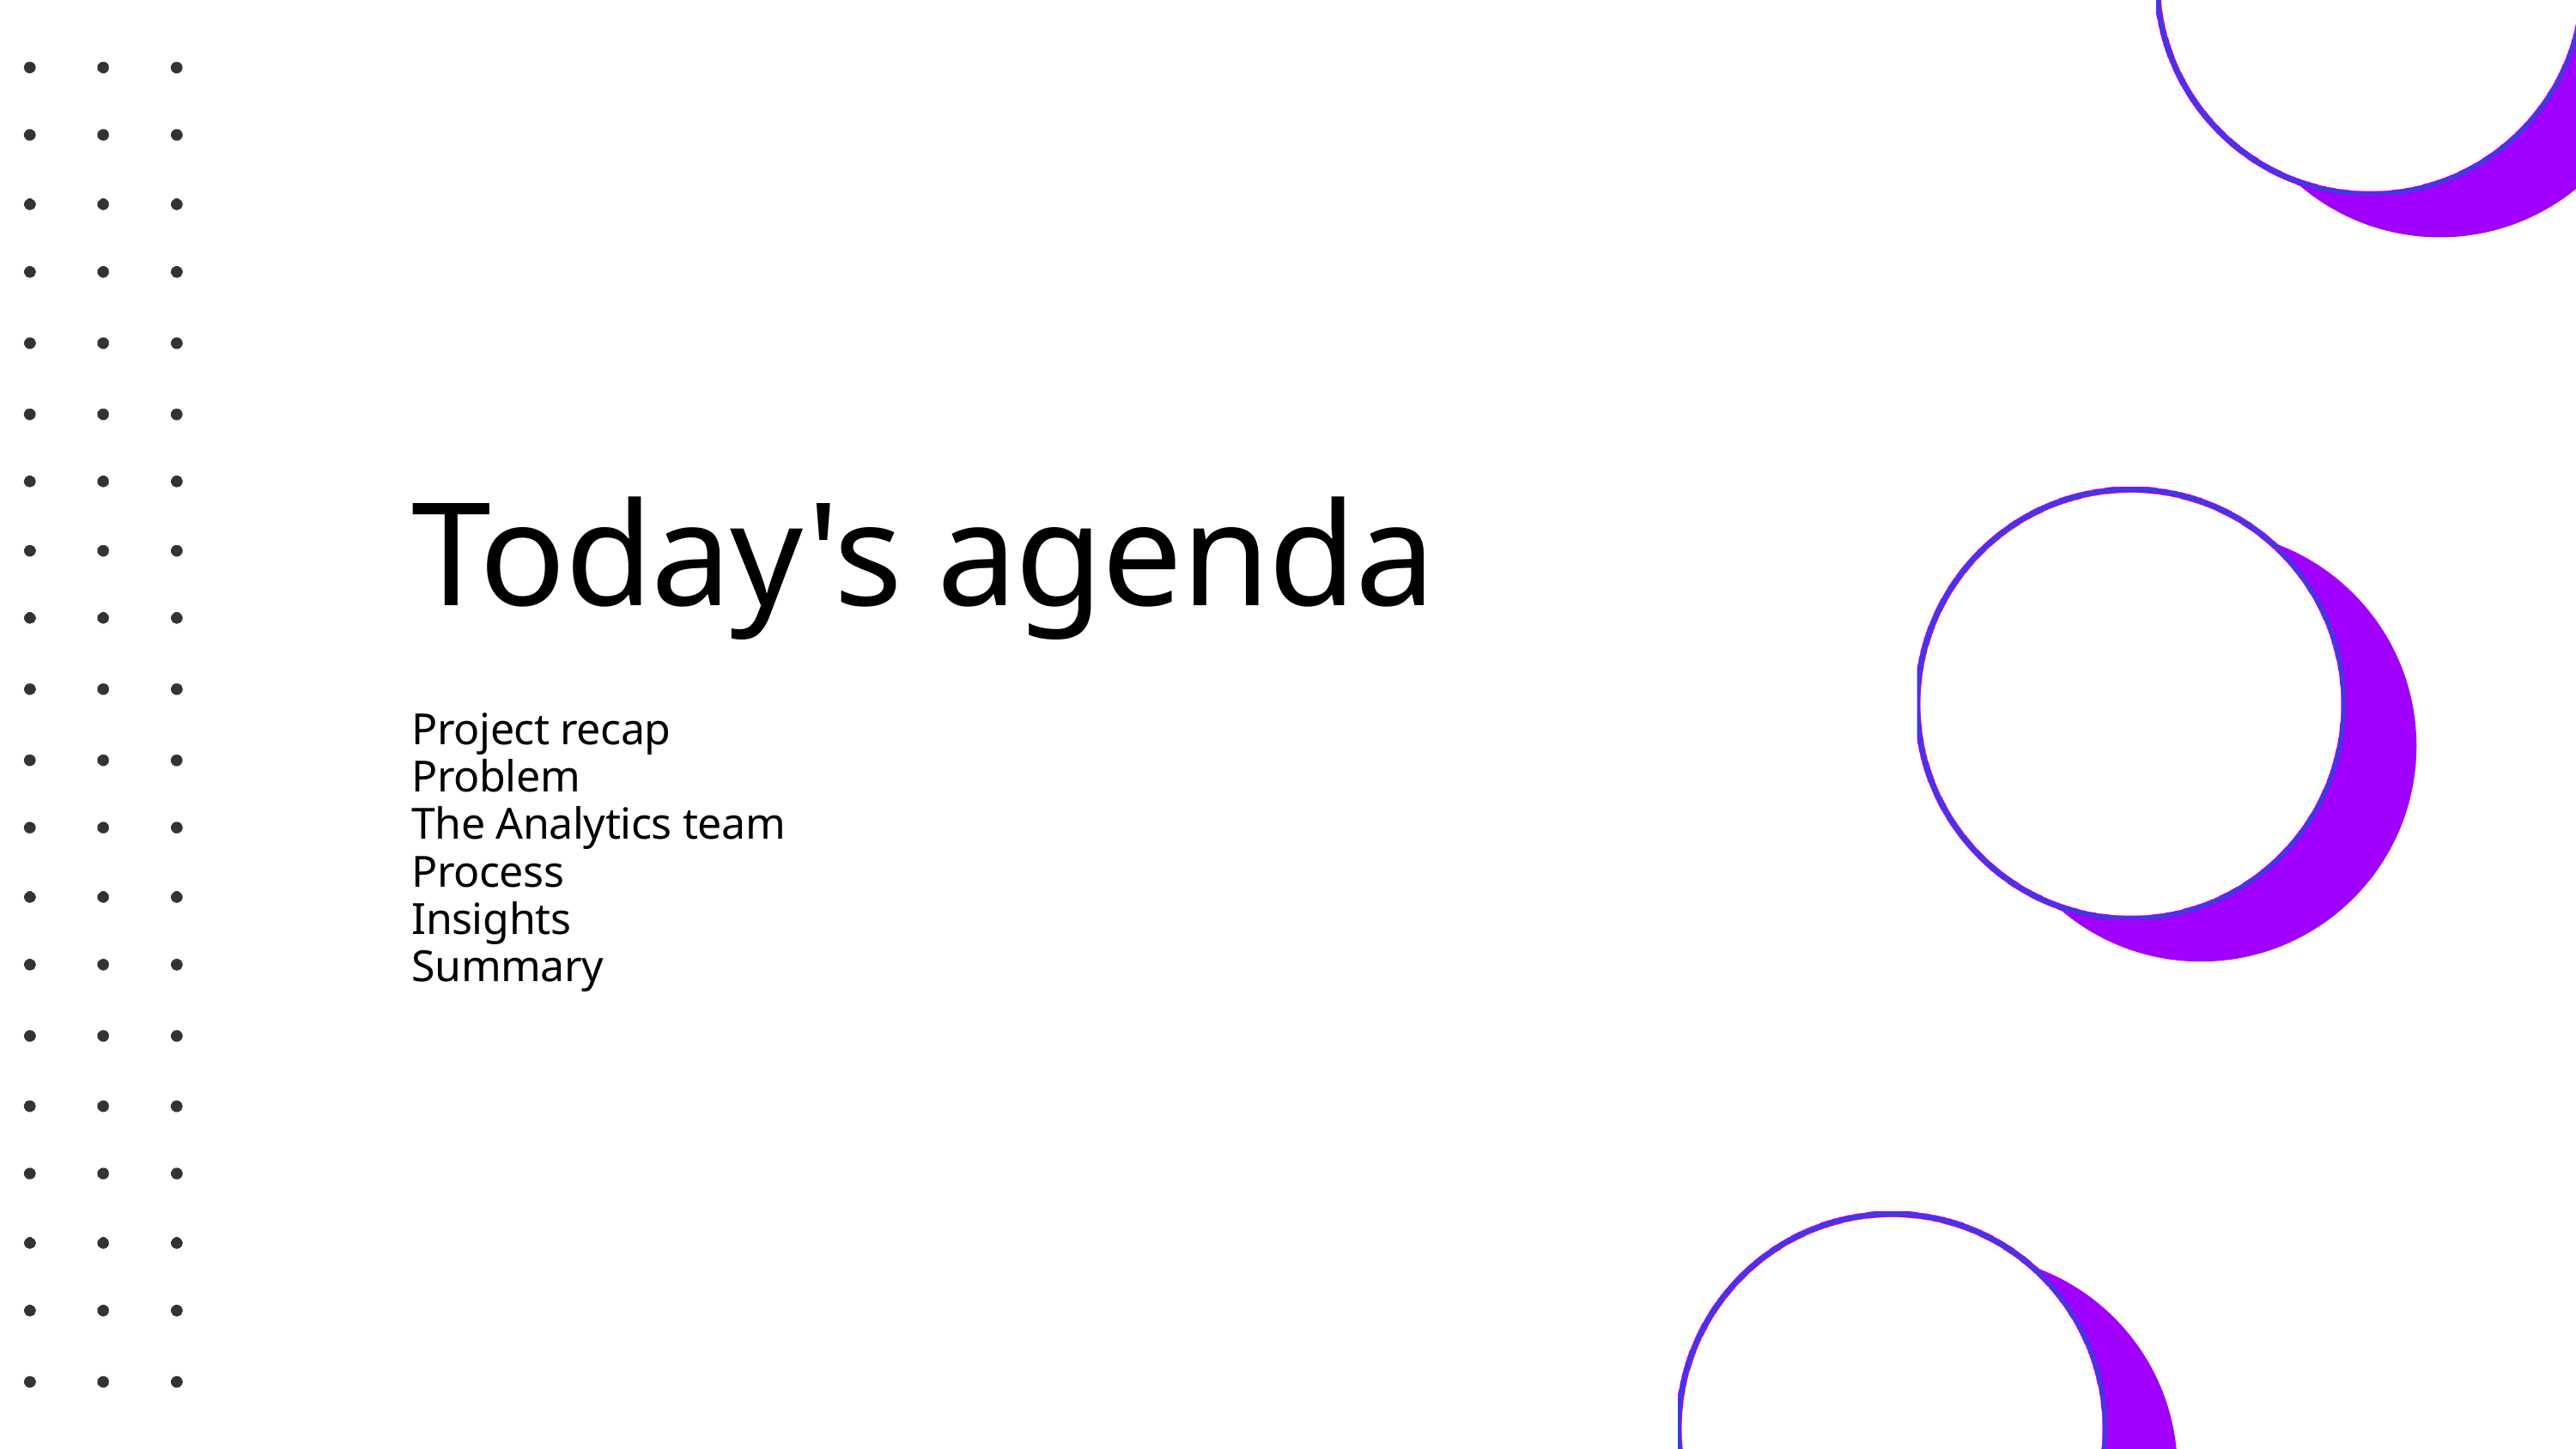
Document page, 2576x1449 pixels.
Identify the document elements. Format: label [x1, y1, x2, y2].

text_box [411, 462, 1634, 998]
text_box [1917, 487, 2417, 962]
text_box [1677, 1210, 2178, 1449]
text_box [0, 57, 187, 1392]
text_box [2155, 0, 2576, 238]
